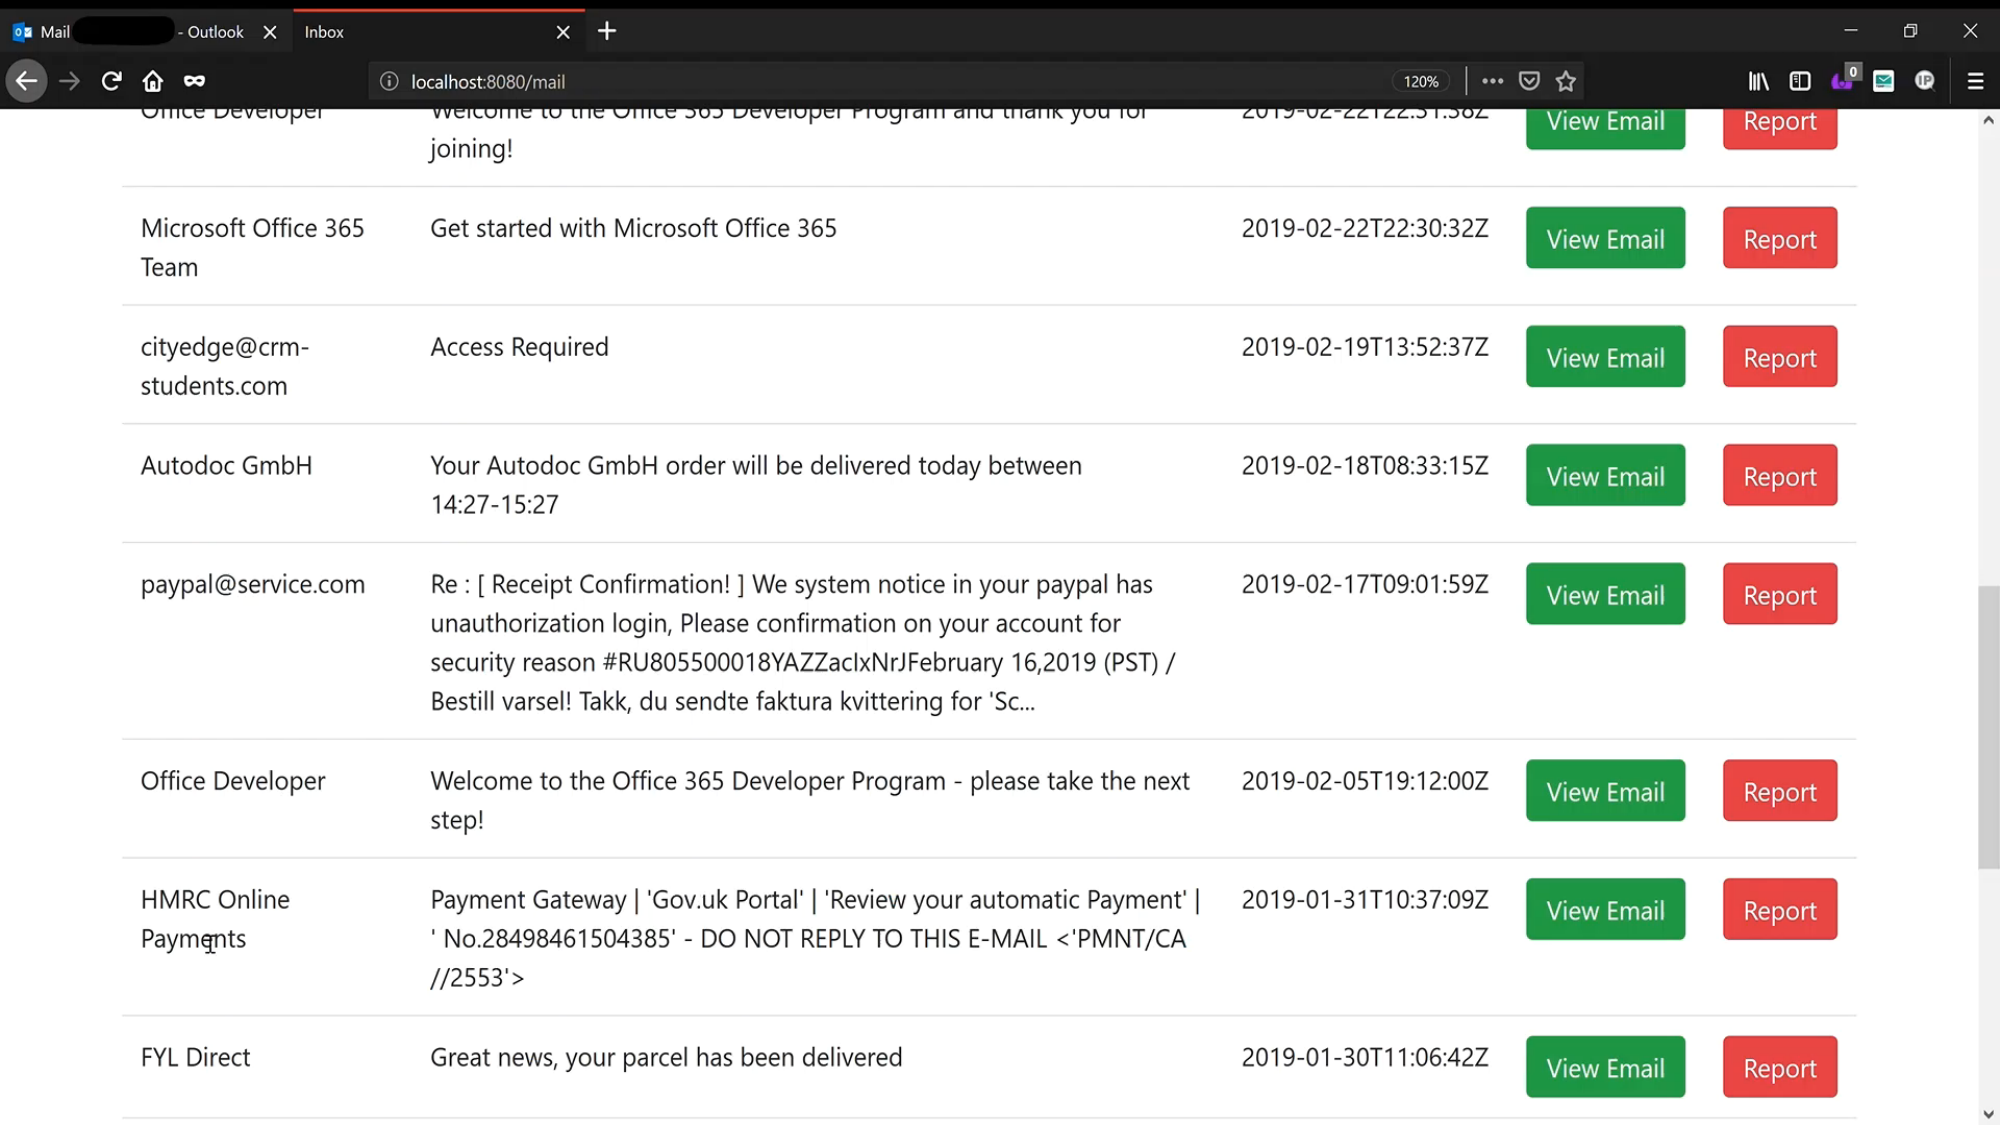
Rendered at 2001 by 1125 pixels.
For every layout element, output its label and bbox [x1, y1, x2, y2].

list [0, 0, 2000, 1125]
